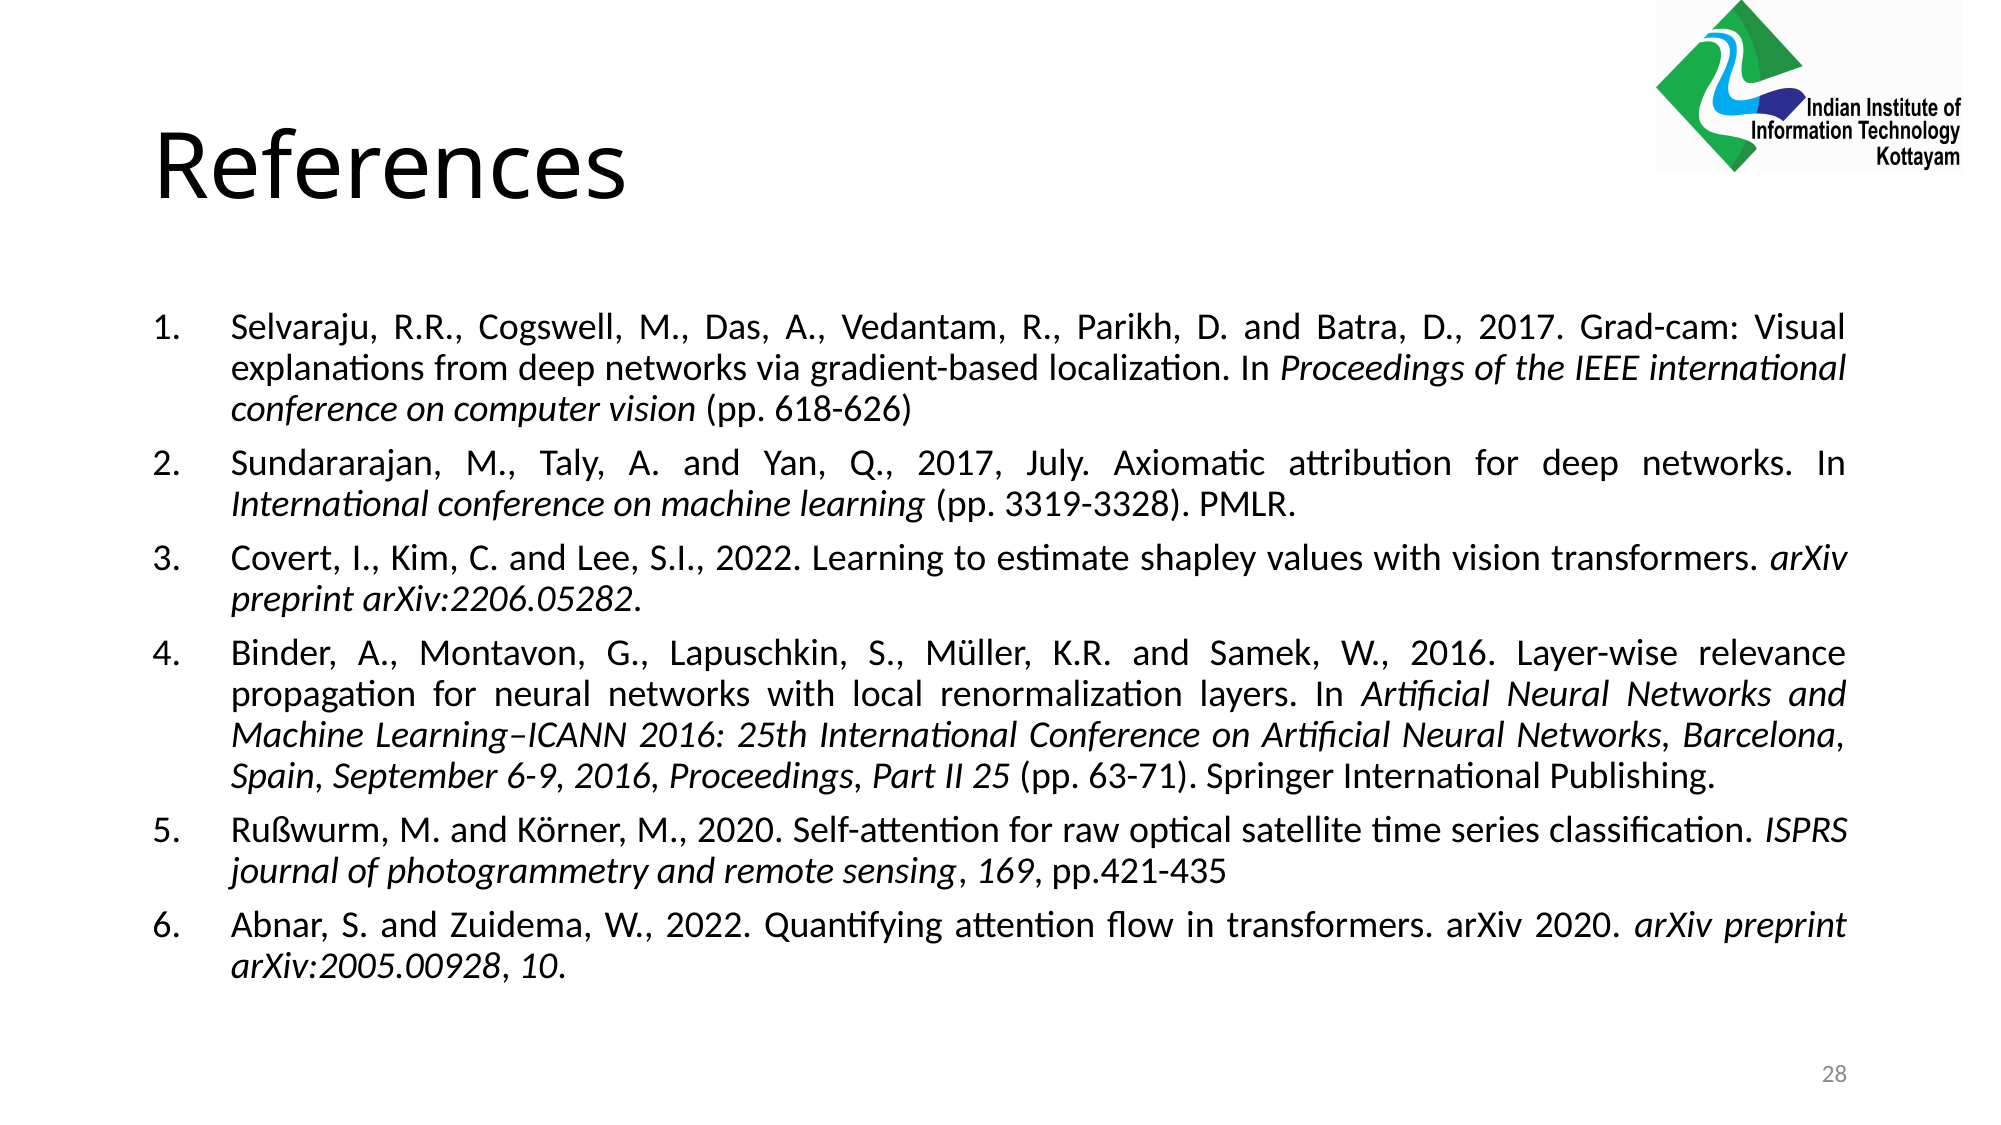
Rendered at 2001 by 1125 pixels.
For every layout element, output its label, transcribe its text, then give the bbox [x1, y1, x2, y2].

picture [1655, 0, 1962, 173]
list Selvaraju, R.R., Cogswell, M., Das, A., Vedantam, R., Parikh, D. and Batra, D., 2017. Grad-cam: Visual explanations from deep networks via gradient-based localization. In Proceedings of the IEEE international conference on computer vision (pp. 618-626) Sundararajan, M., Taly, A. and Yan, Q., 2017, July. Axiomatic attribution for deep networks. In International conference on machine learning (pp. 3319-3328). PMLR. Covert, I., Kim, C. and Lee, S.I., 2022. Learning to estimate shapley values with vision transformers. arXiv preprint arXiv:2206.05282. Binder, A., Montavon, G., Lapuschkin, S., Müller, K.R. and Samek, W., 2016. Layer-wise relevance propagation for neural networks with local renormalization layers. In Artificial Neural Networks and Machine Learning–ICANN 2016: 25th International Conference on Artificial Neural Networks, Barcelona, Spain, September 6-9, 2016, Proceedings, Part II 25 (pp. 63-71). Springer International Publishing. Rußwurm, M. and Körner, M., 2020. Self-attention for raw optical satellite time series classification. ISPRS journal of photogrammetry and remote sensing, 169, pp.421-435 Abnar, S. and Zuidema, W., 2022. Quantifying attention flow in transformers. arXiv 2020. arXiv preprint arXiv:2005.00928, 10. [137, 299, 1863, 1014]
title References [137, 59, 1863, 278]
slide_number 28 [1412, 1042, 1863, 1103]
